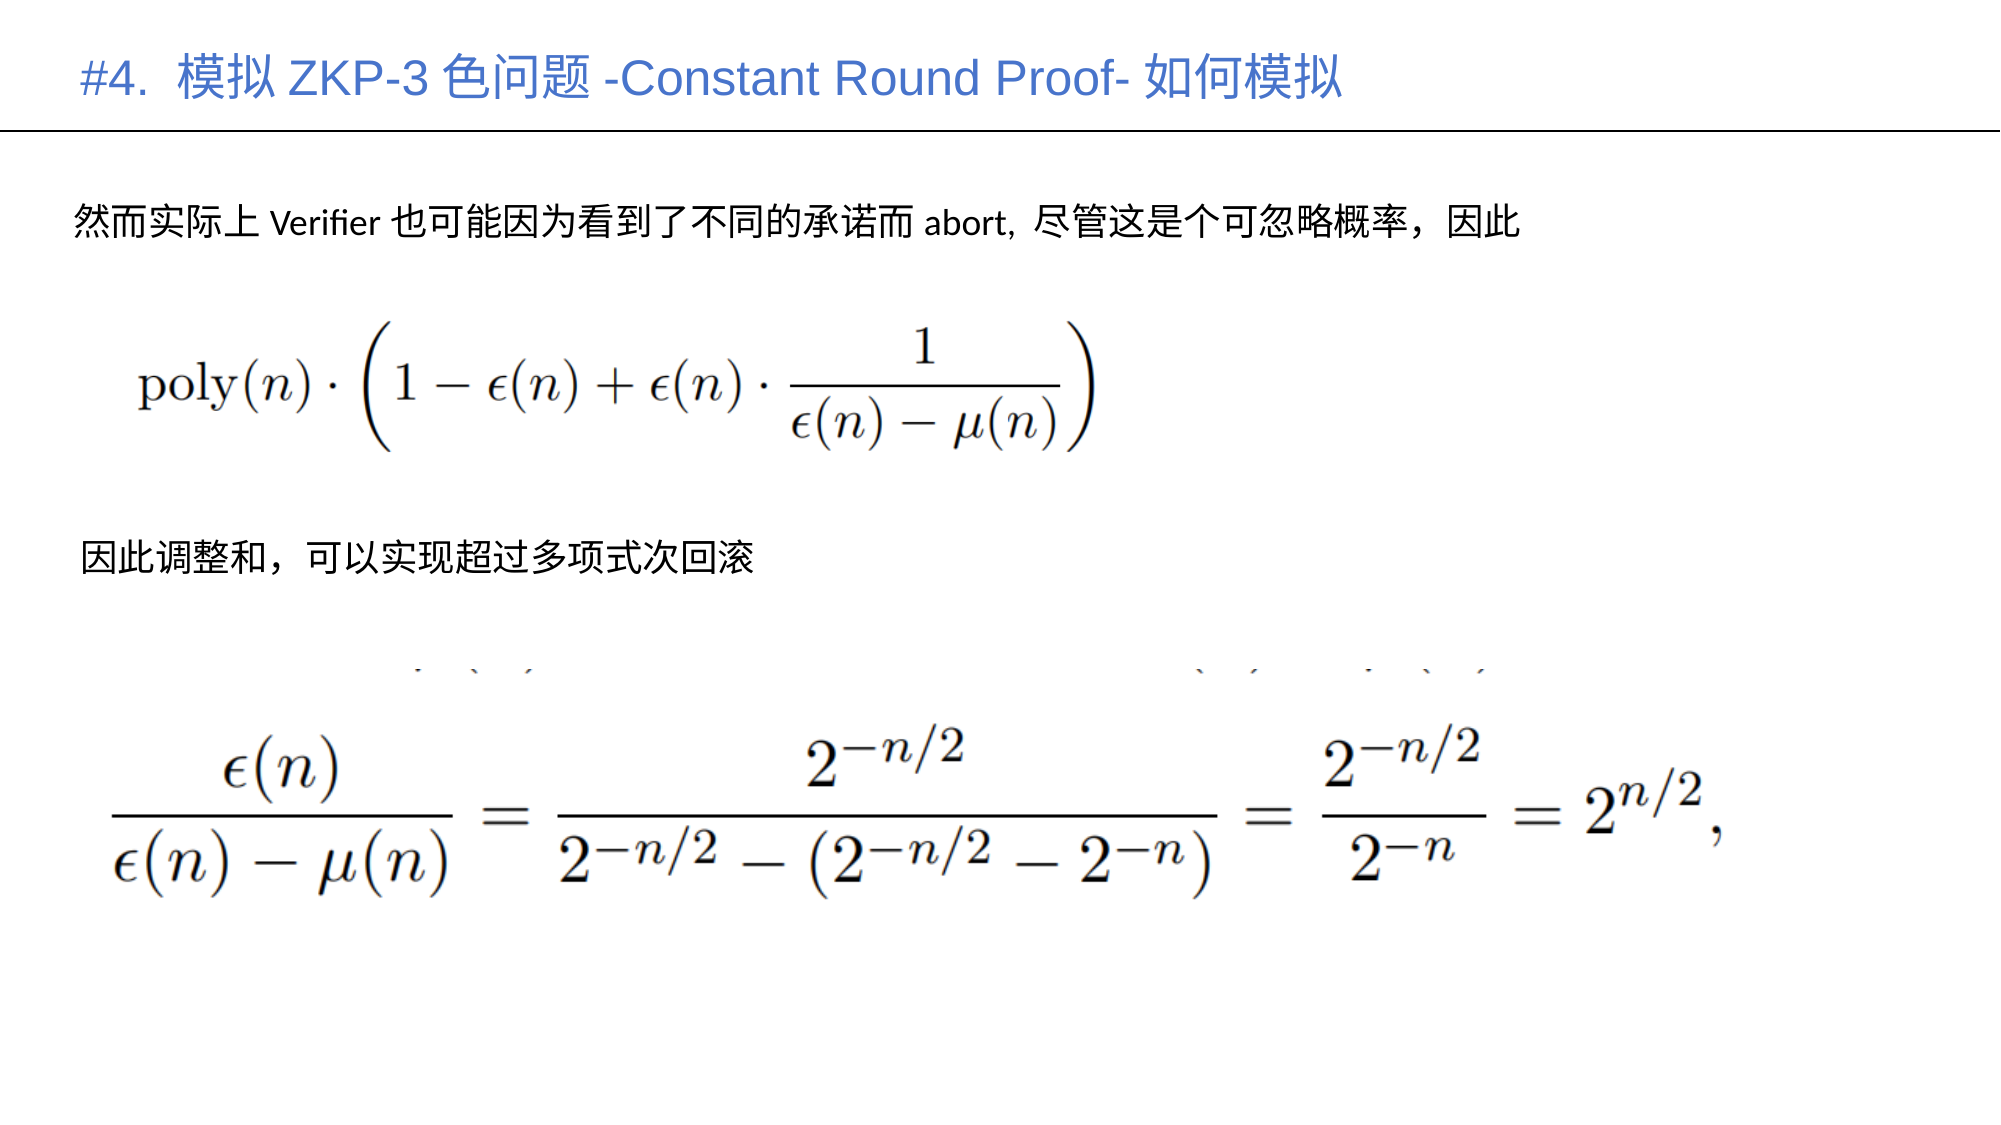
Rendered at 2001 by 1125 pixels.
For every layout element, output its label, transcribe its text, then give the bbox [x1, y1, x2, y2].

text_box 然而实际上Verifier也可能因为看到了不同的承诺而abort, 尽管这是个可忽略概率，因此 [58, 190, 1865, 251]
picture [109, 270, 1226, 482]
picture [9, 668, 1880, 927]
text_box #4. 模拟ZKP-3色问题-Constant Round Proof-如何模拟 [65, 37, 1465, 113]
